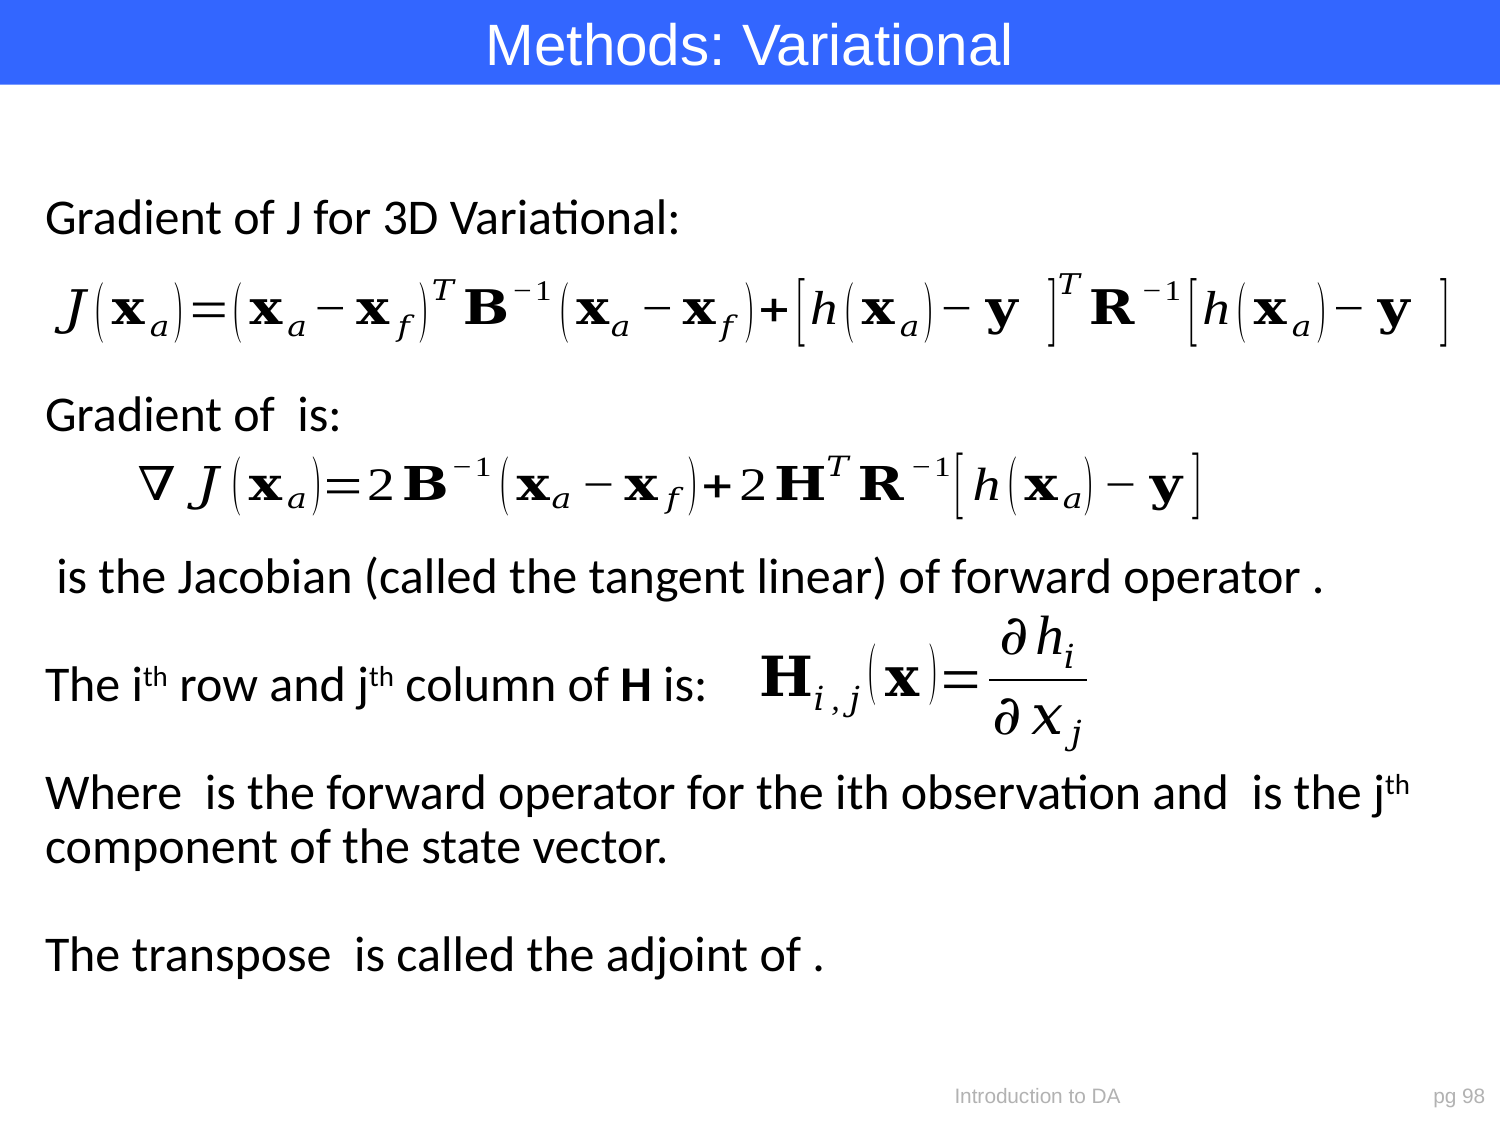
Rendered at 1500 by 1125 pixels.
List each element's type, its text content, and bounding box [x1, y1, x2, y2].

footer Introduction to DA [725, 1065, 1350, 1125]
text_box Methods: Variational [0, 0, 1500, 85]
slide_number pg 98 [1350, 1065, 1500, 1125]
